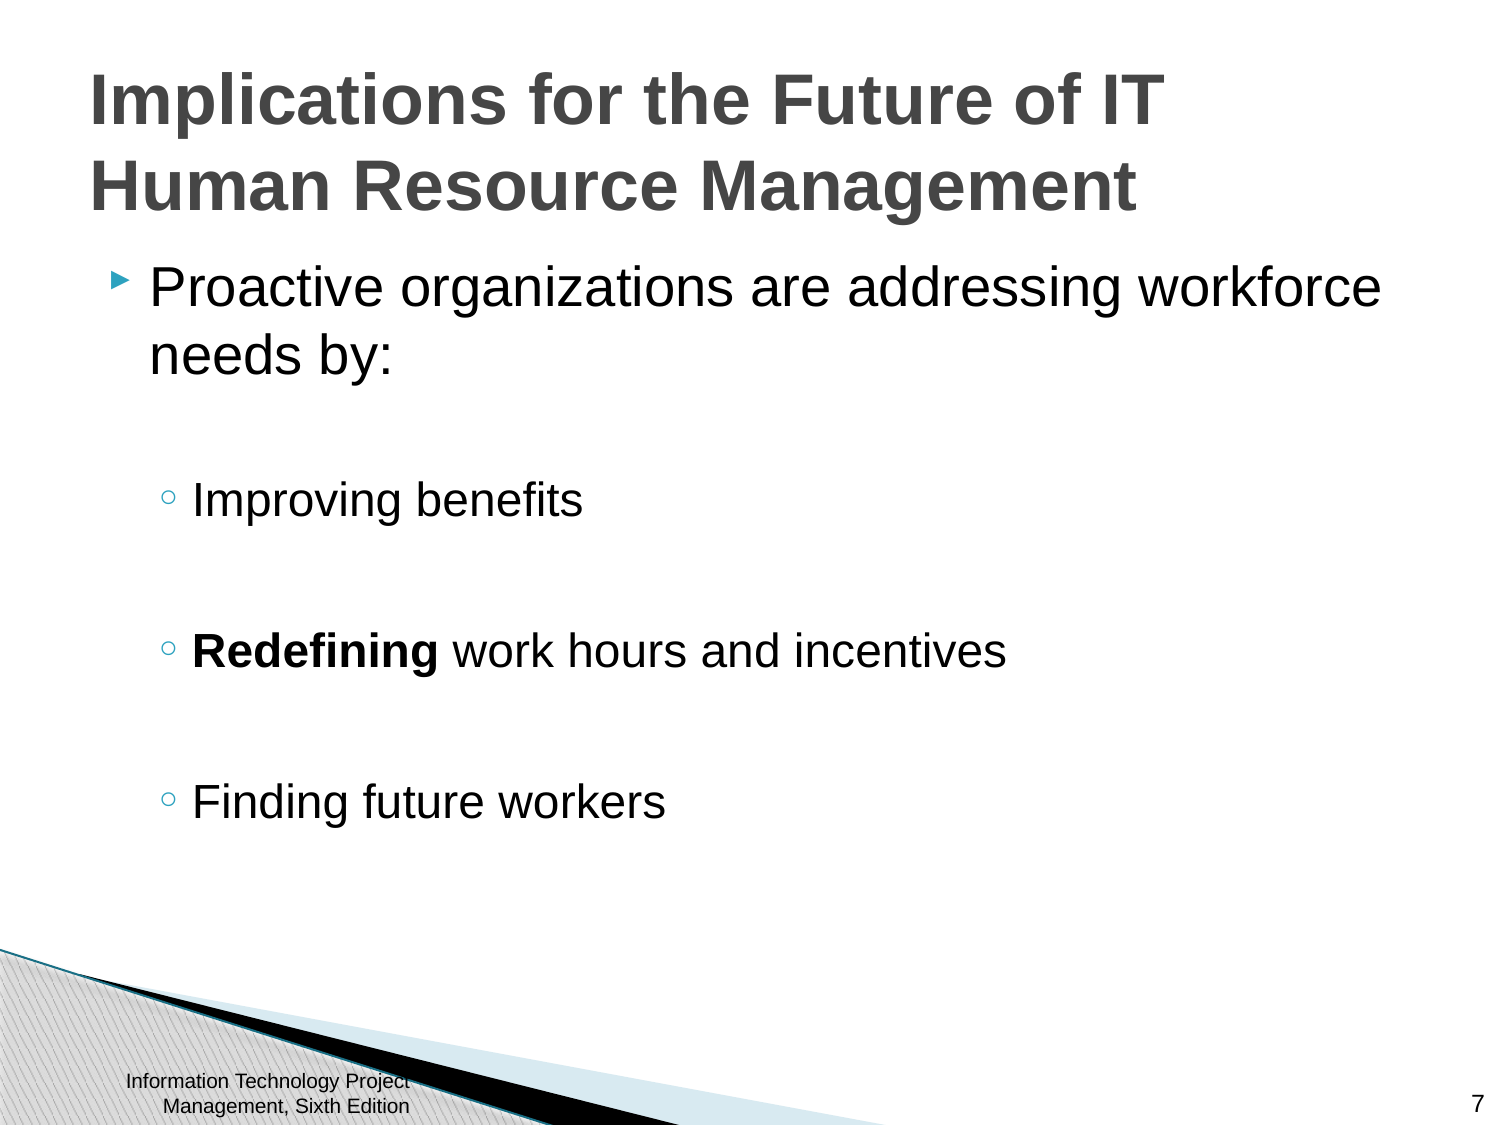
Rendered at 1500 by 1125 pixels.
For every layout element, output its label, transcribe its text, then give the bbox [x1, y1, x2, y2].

footer Information Technology Project Management, Sixth Edition [0, 1065, 425, 1125]
list Proactive organizations are addressing workforce needs by: Improving benefits Redefining work hours and incentives Finding future workers [75, 242, 1425, 986]
slide_number 7 [1408, 1065, 1500, 1125]
title Implications for the Future of IT Human Resource Management [75, 45, 1425, 233]
